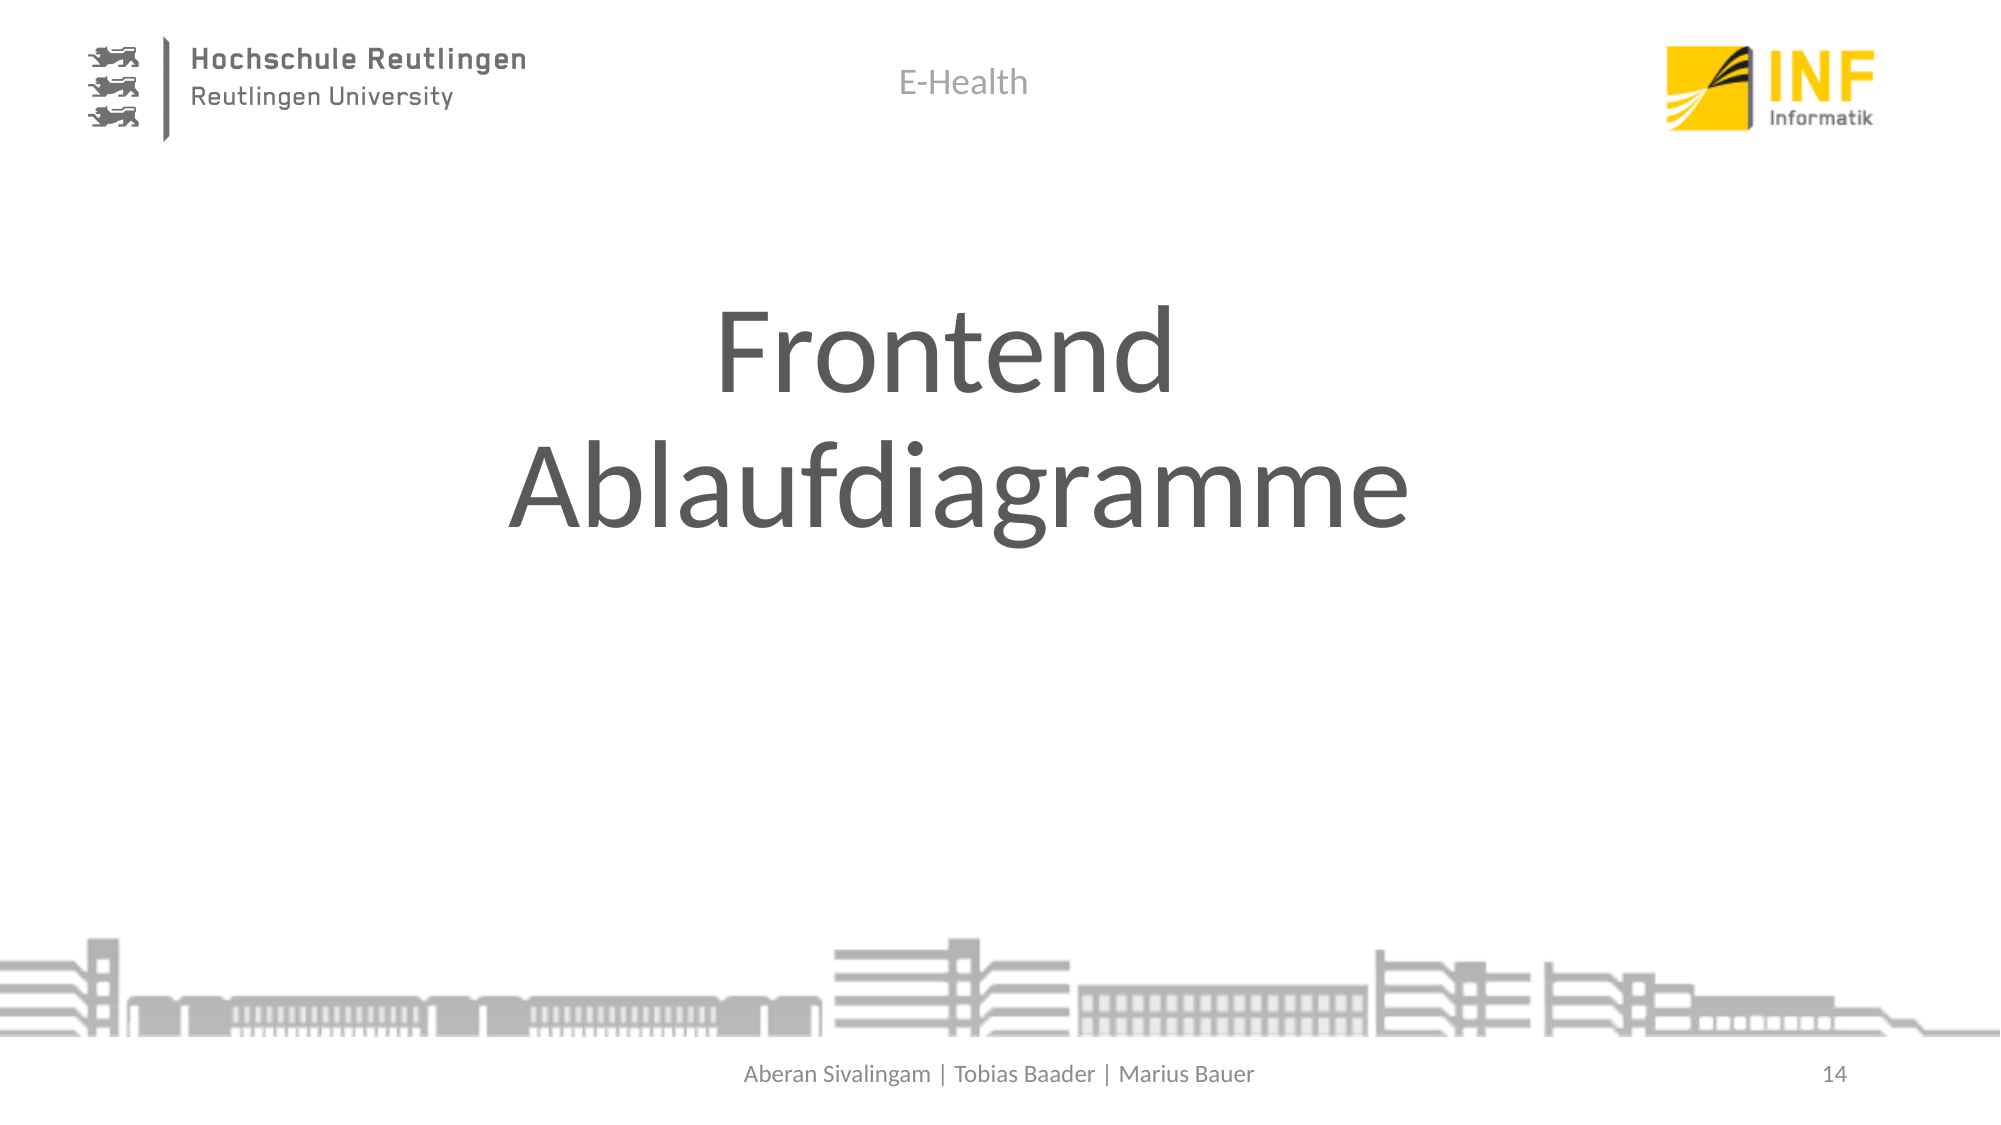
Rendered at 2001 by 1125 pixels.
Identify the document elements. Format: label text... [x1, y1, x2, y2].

slide_number 14 [1412, 1042, 1863, 1103]
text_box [0, 36, 2000, 1037]
footer Aberan Sivalingam | Tobias Baader | Marius Bauer [662, 1042, 1338, 1103]
